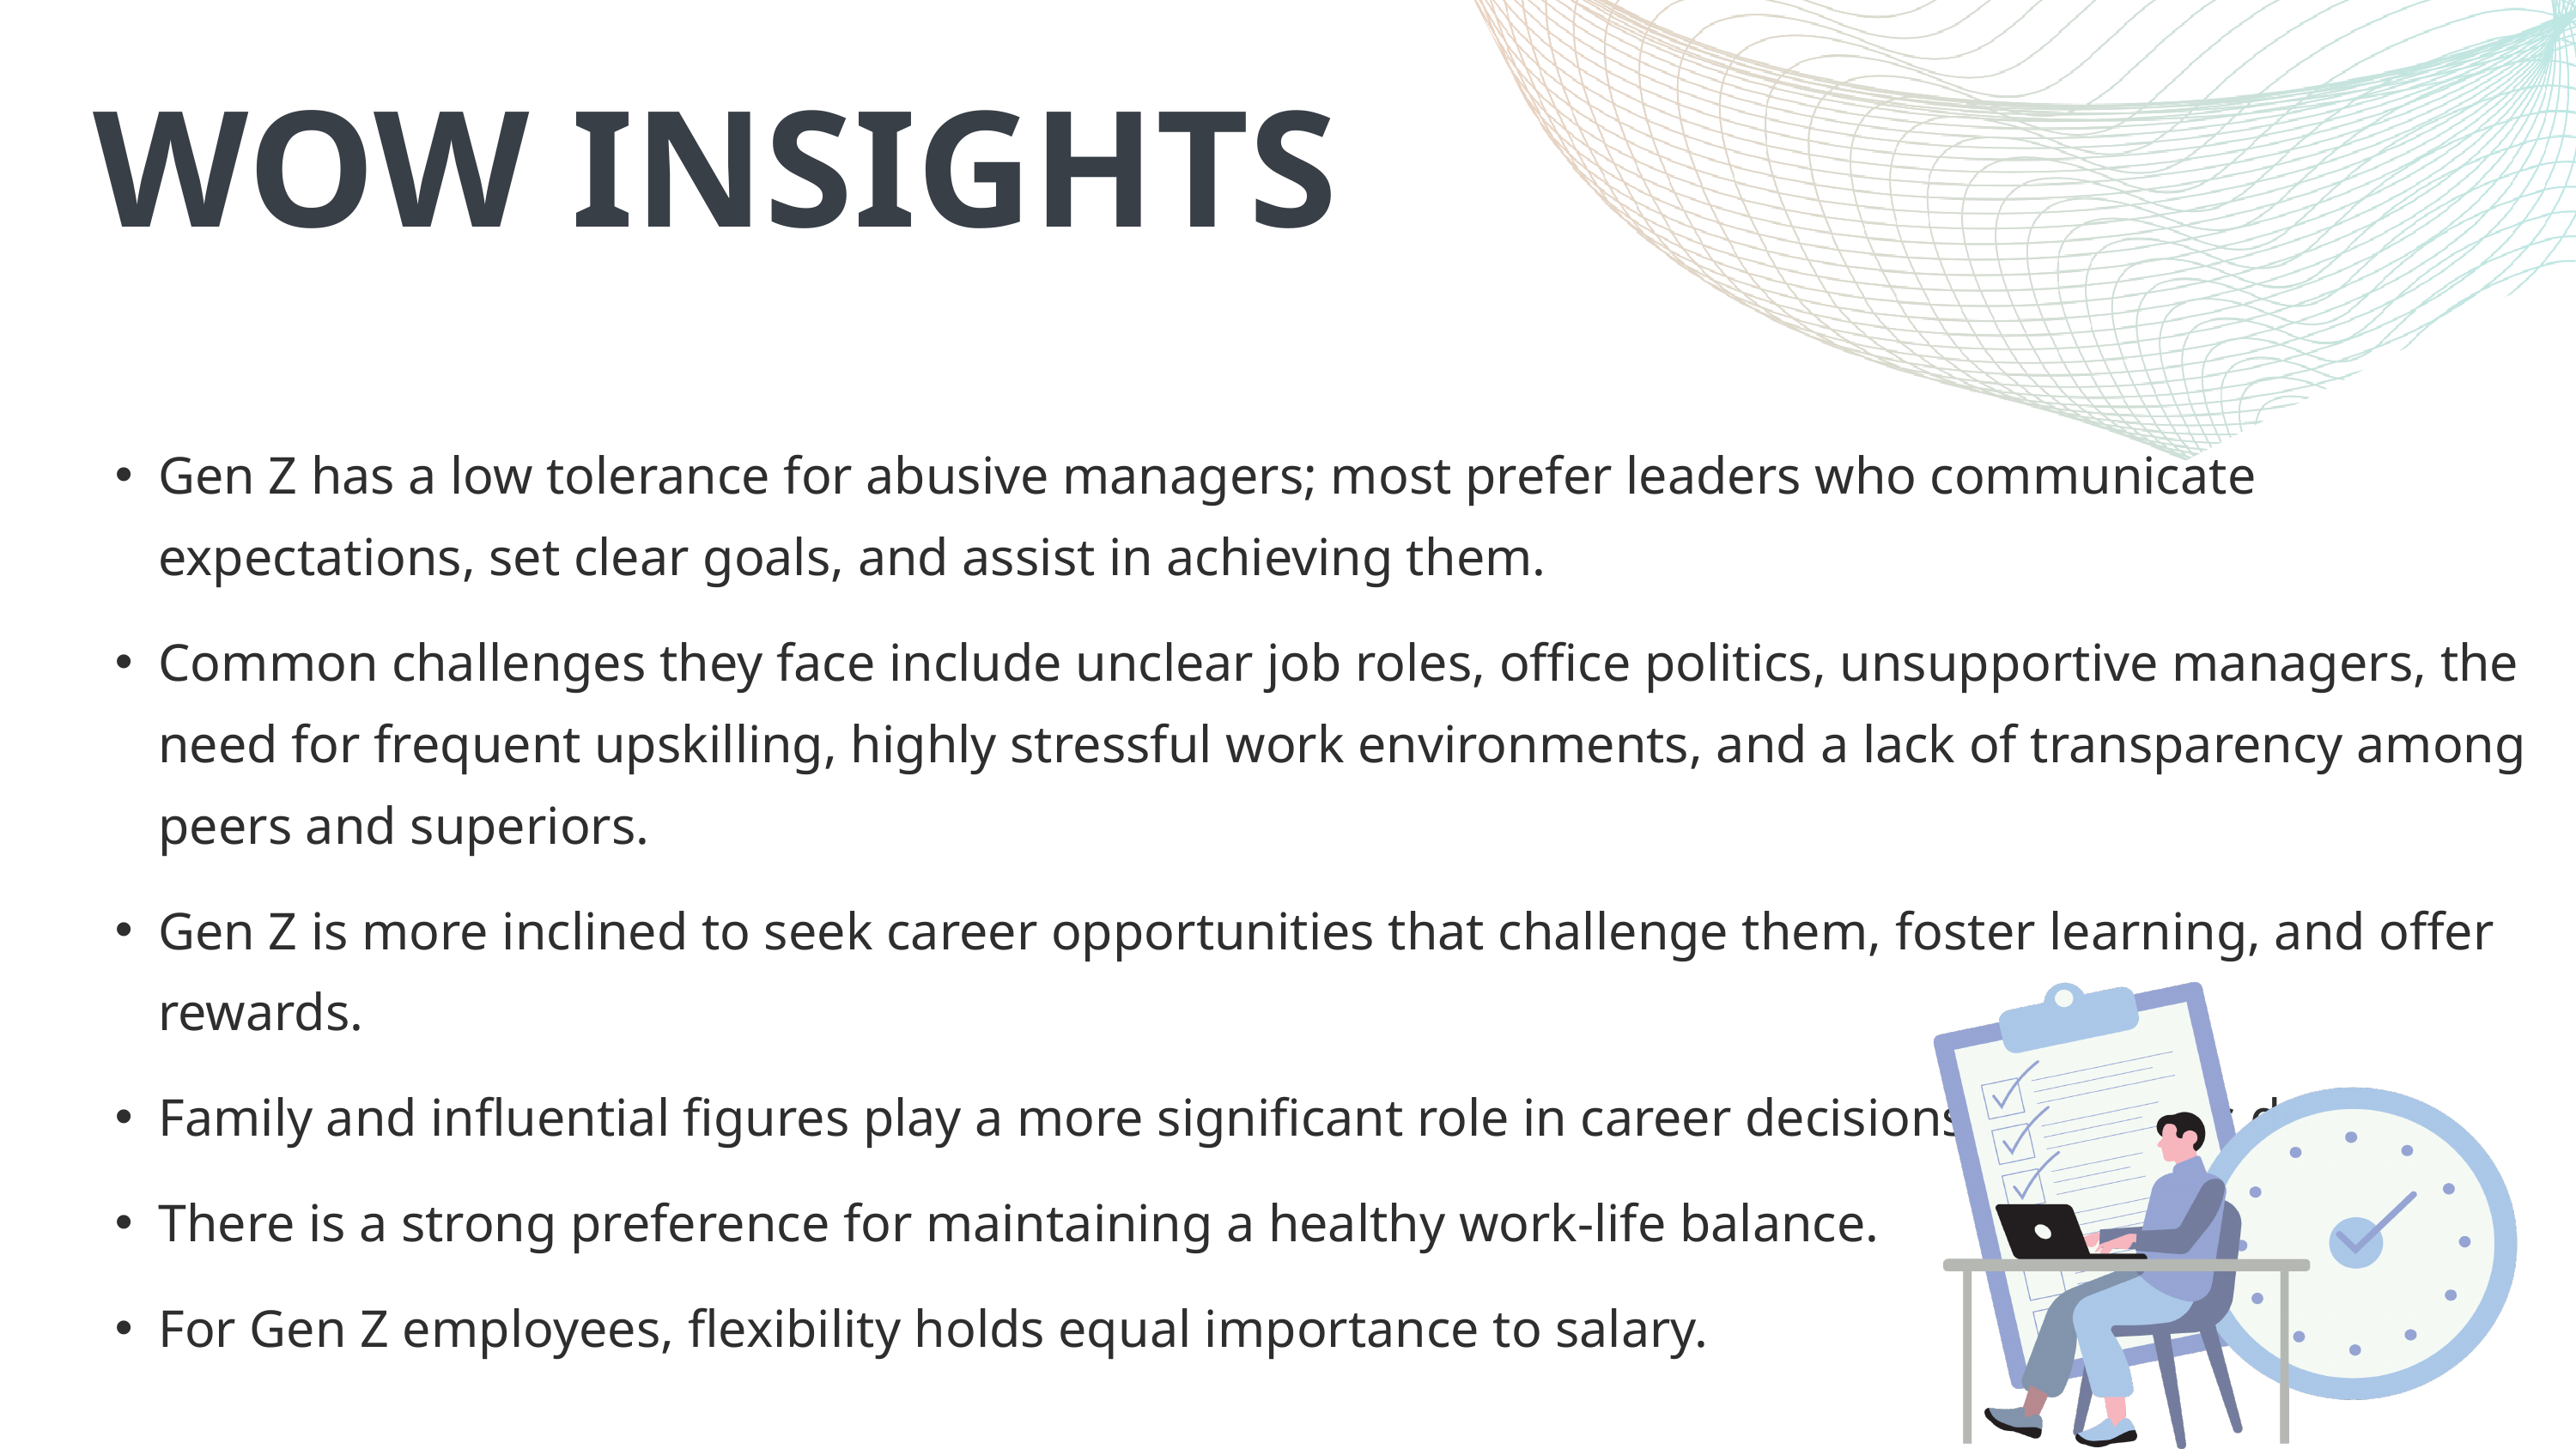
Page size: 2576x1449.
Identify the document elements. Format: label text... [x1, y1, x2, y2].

text_box [1473, 0, 2576, 654]
text_box Gen Z has a low tolerance for abusive managers; most prefer leaders who communicate expectations, set clear goals, and assist in achieving them. Common challenges they face include unclear job roles, office politics, unsupportive managers, the need for frequent upskilling, highly stressful work environments, and a lack of transparency among peers and superiors. Gen Z is more inclined to seek career opportunities that challenge them, foster learning, and offer rewards. Family and influential figures play a more significant role in career decisions than peers do. There is a strong preference for maintaining a healthy work-life balance. For Gen Z employees, flexibility holds equal importance to salary. [71, 422, 2555, 1358]
text_box WOW INSIGHTS [93, 99, 1509, 260]
text_box [1931, 981, 2518, 1449]
